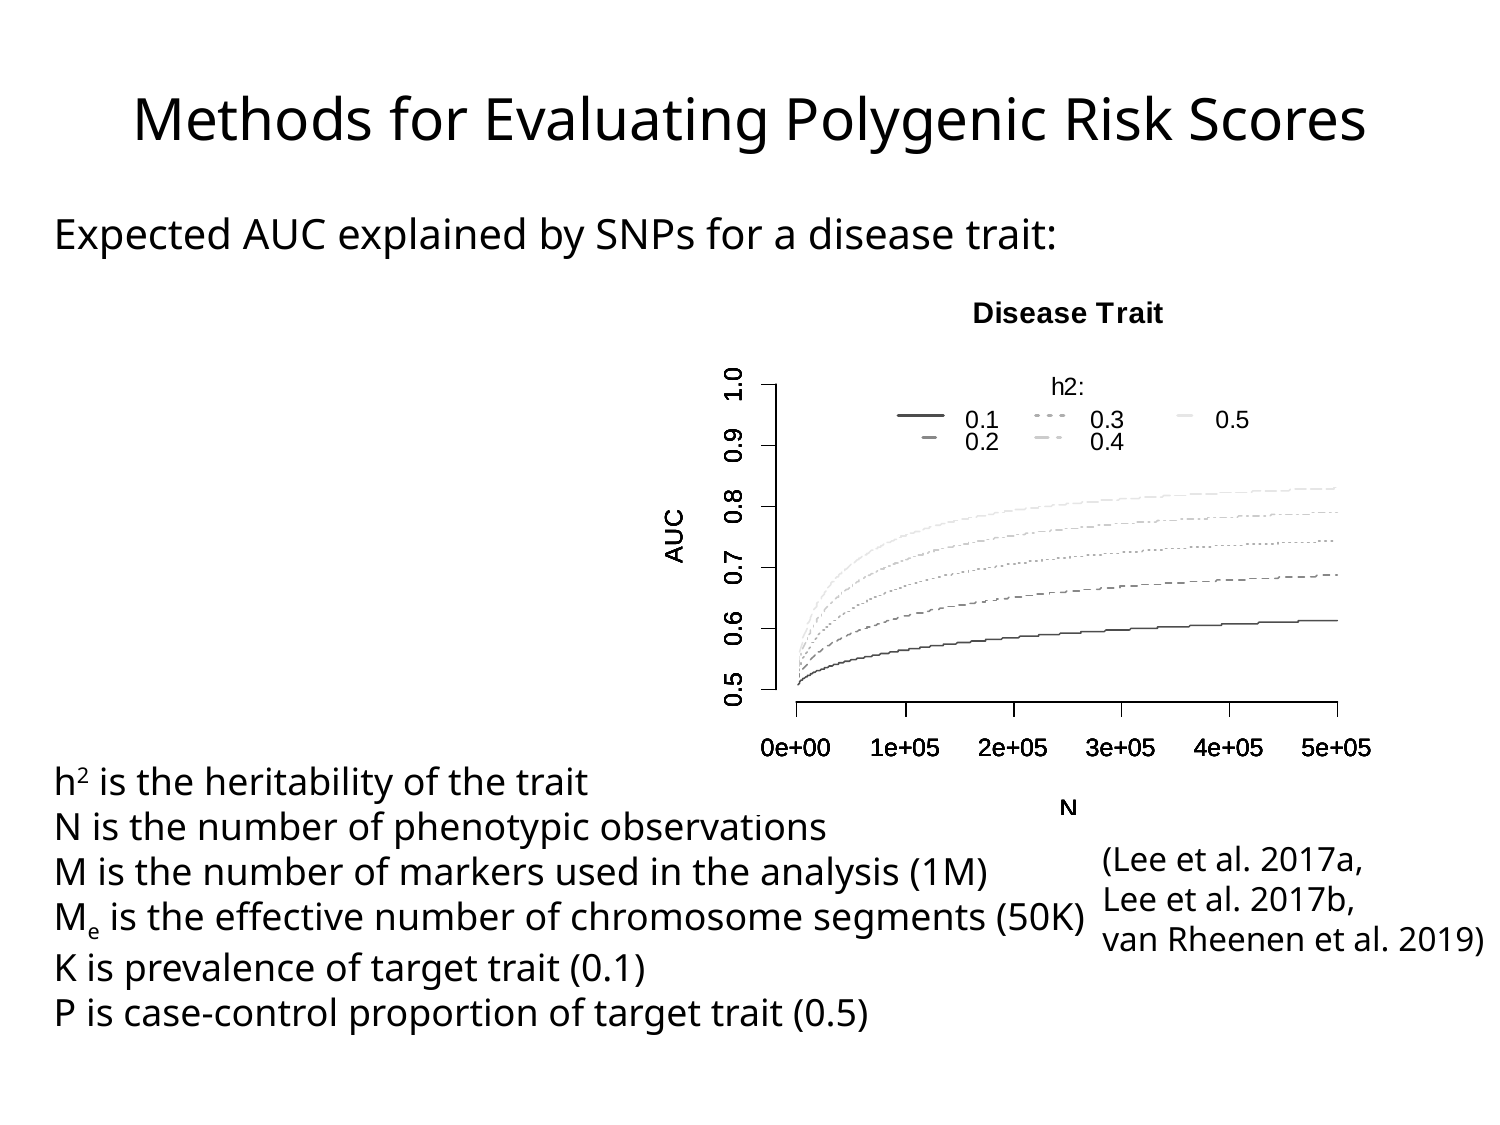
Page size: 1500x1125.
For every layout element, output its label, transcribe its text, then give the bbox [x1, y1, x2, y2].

picture [653, 249, 1438, 815]
text_box [12, 0, 373, 174]
text_box Methods for Evaluating Polygenic Risk Scores [62, 74, 1438, 229]
text_box (Lee et al. 2017a, Lee et al. 2017b, van Rheenen et al. 2019) [1087, 830, 1500, 965]
